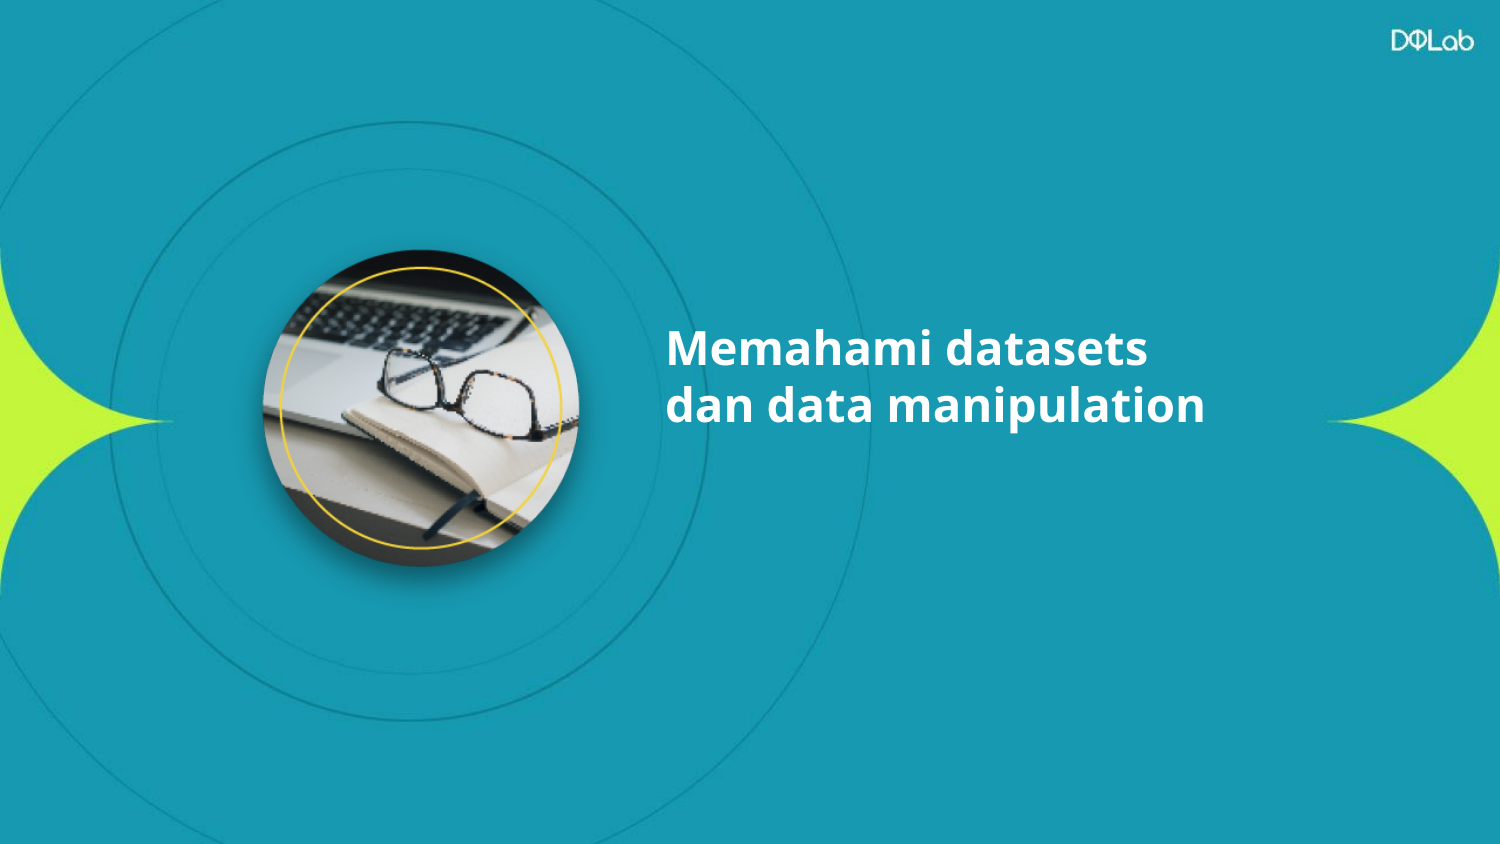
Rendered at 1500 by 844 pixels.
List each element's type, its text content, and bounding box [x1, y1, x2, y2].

list Memahami datasets dan data manipulation [653, 312, 1219, 490]
picture [0, 0, 1500, 844]
